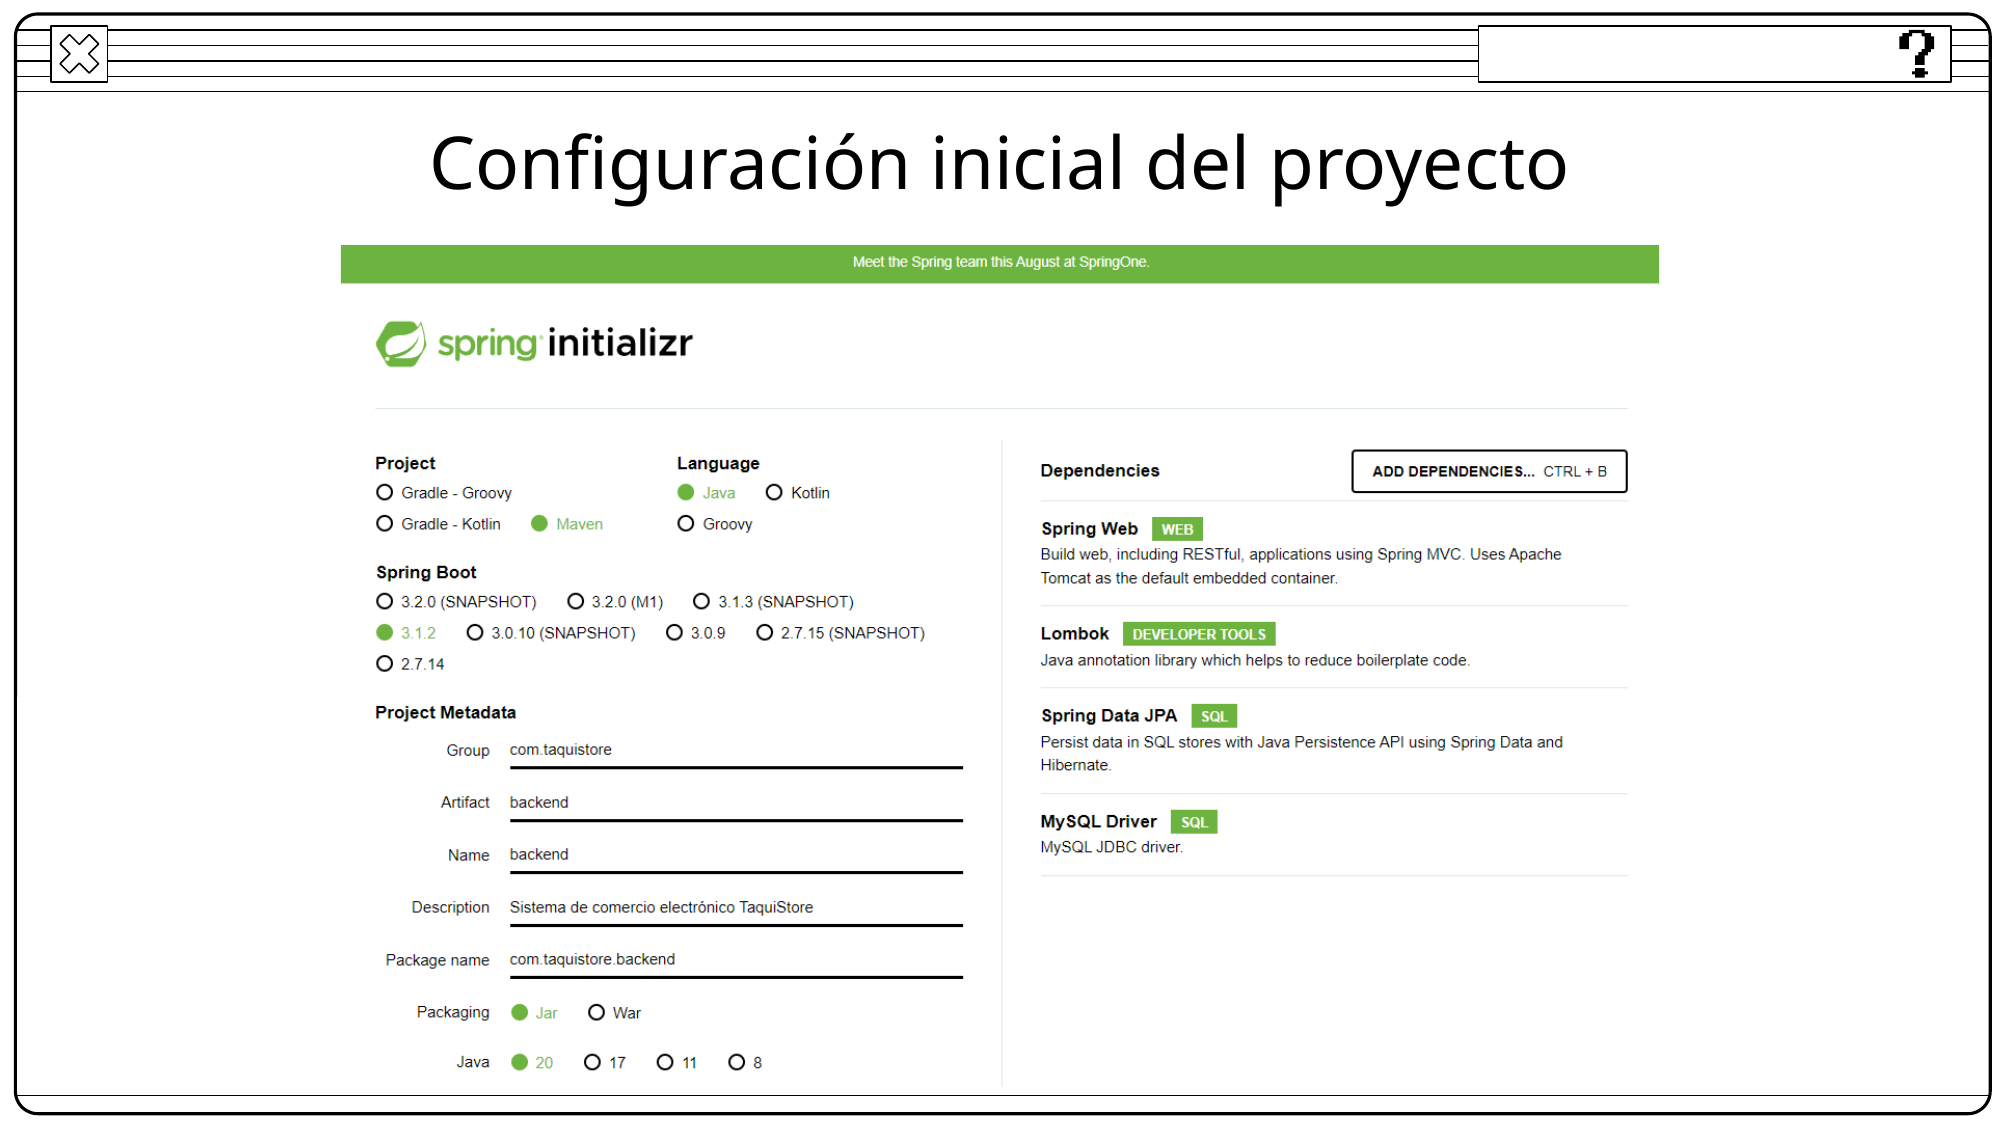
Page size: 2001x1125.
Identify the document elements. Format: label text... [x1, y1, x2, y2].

title Configuración inicial del proyecto [157, 97, 1843, 223]
picture [340, 245, 1660, 1087]
